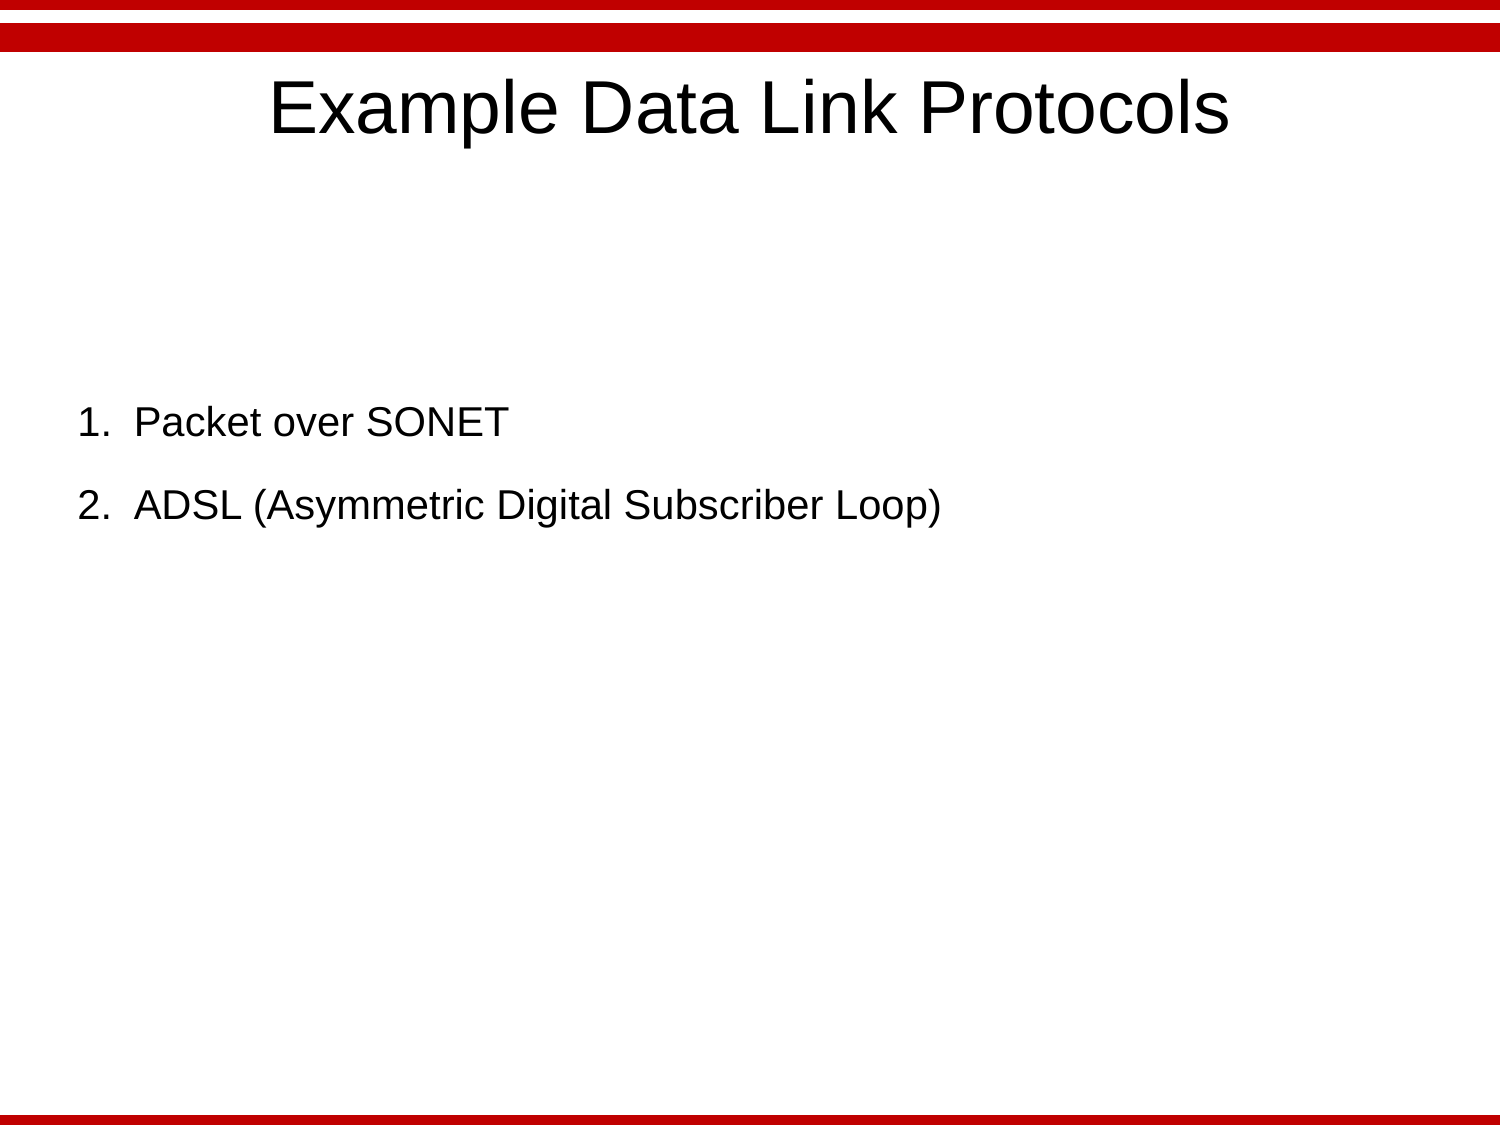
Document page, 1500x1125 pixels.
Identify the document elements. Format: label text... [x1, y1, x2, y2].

list Packet over SONET ADSL (Asymmetric Digital Subscriber Loop) [62, 362, 1500, 1076]
title Example Data Link Protocols [0, 51, 1500, 240]
